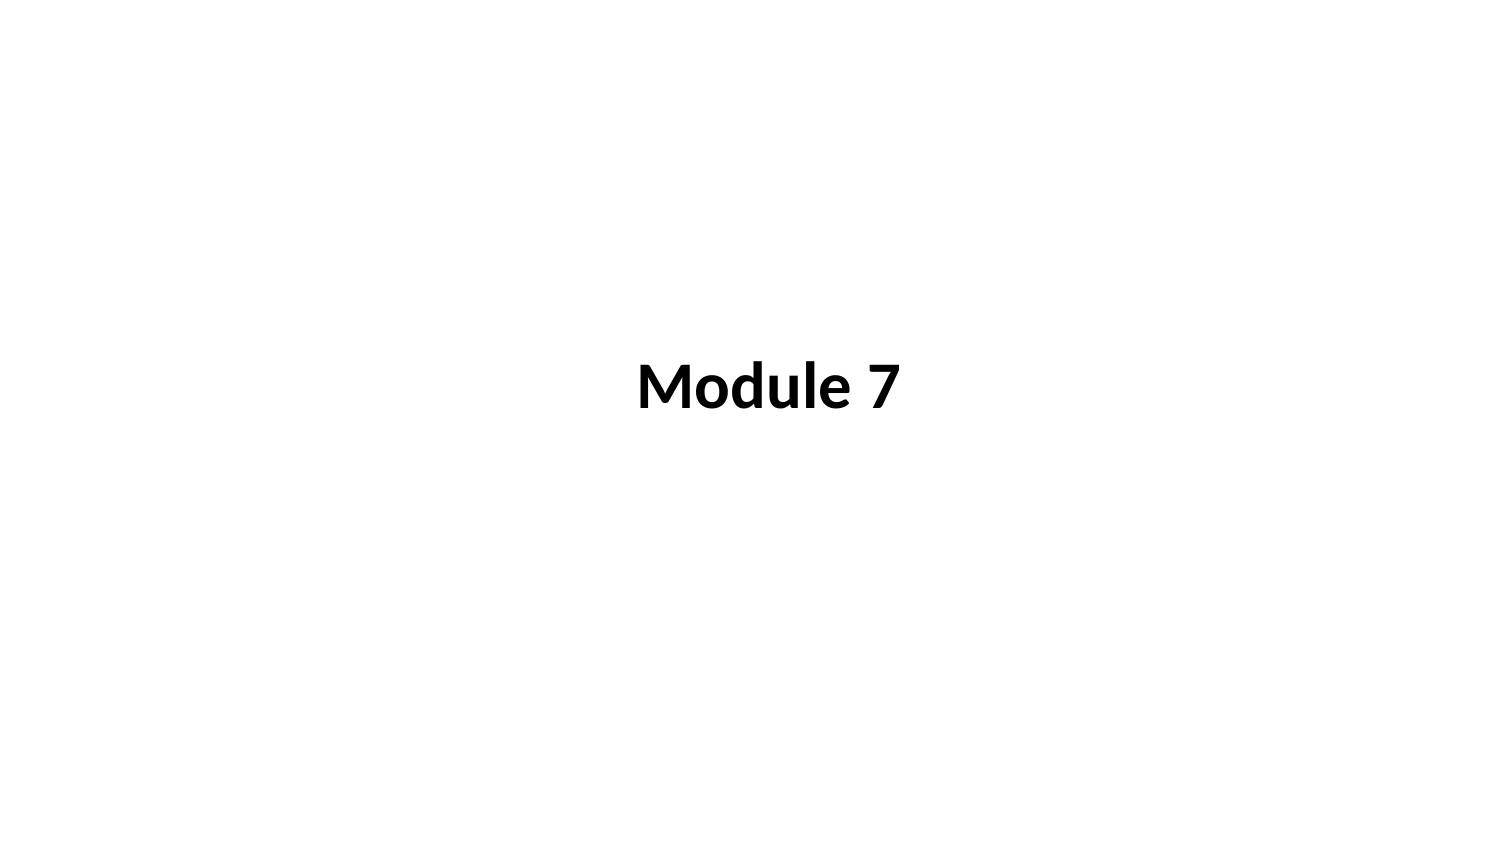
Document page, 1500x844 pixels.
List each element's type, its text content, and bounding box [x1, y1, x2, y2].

text_box Module 7 [621, 334, 917, 429]
